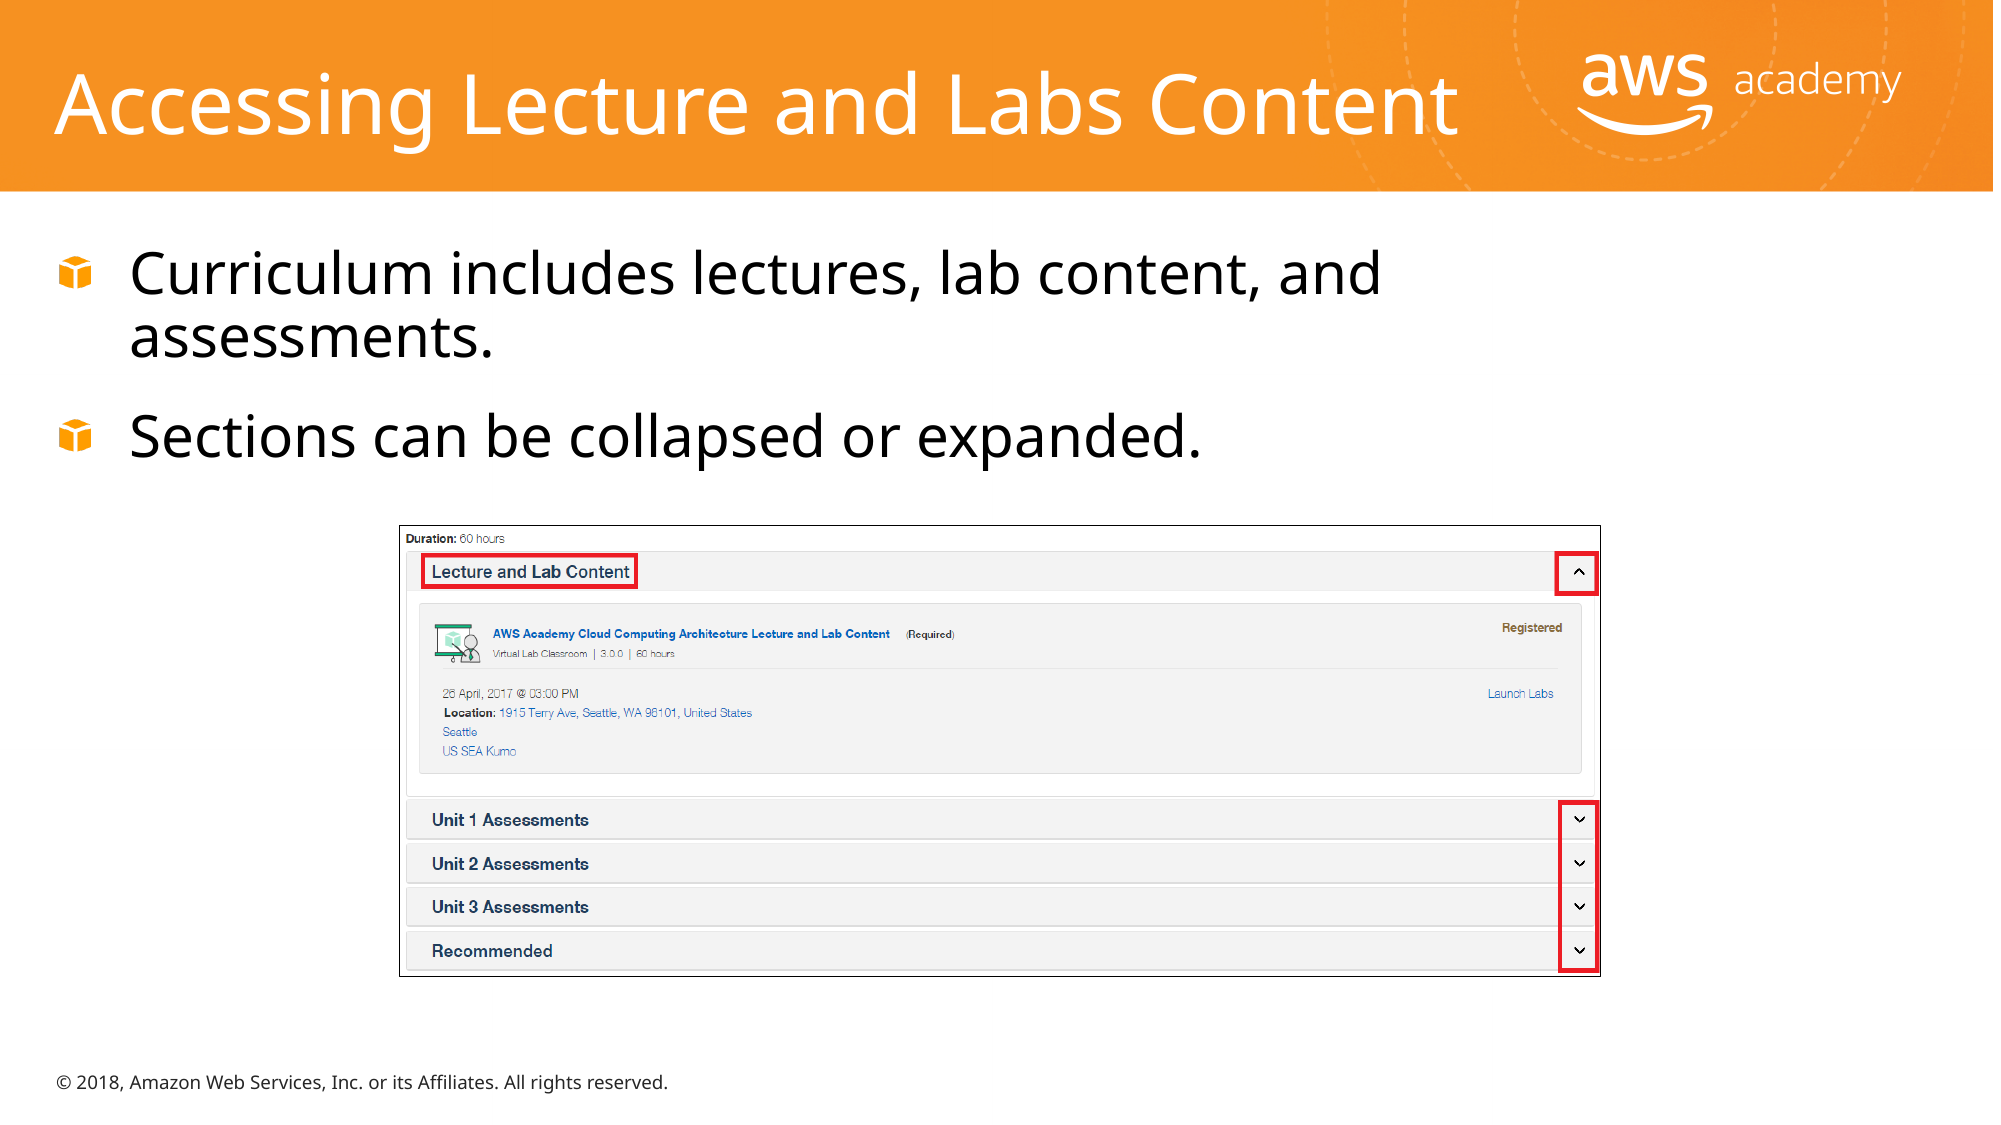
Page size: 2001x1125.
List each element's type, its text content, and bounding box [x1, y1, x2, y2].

title Accessing Lecture and Labs Content [39, 43, 1562, 172]
list Curriculum includes lectures, lab content, and assessments. Sections can be collapsed or expanded. [39, 236, 1765, 1043]
picture [0, 0, 1993, 1125]
